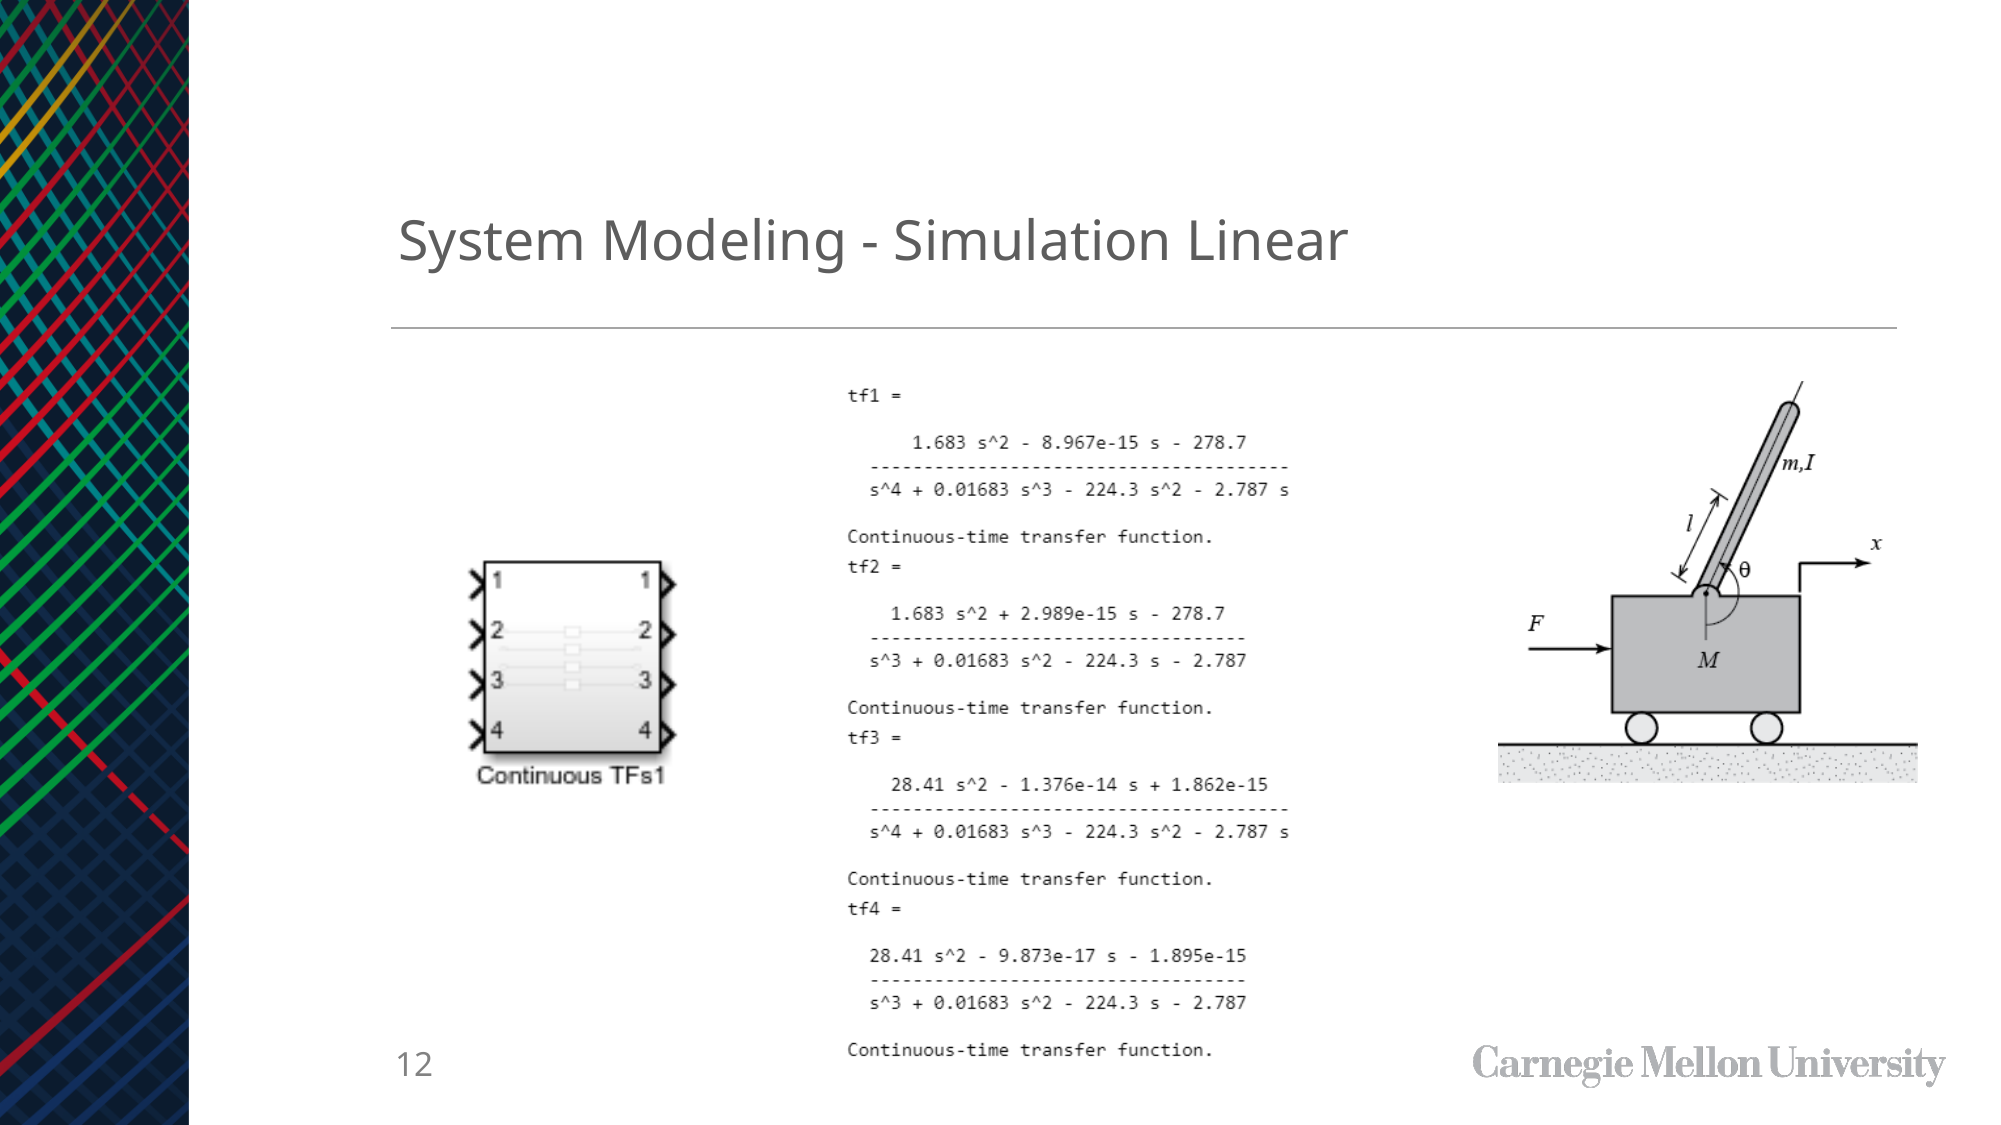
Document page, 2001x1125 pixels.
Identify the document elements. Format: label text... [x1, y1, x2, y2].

list System Modeling - Simulation Linear [391, 189, 1478, 296]
picture [834, 381, 1306, 1077]
slide_number ‹#› [383, 732, 441, 1125]
picture [1473, 1045, 1946, 1088]
picture [444, 533, 695, 803]
picture [0, 0, 188, 1125]
picture [1498, 381, 1918, 783]
